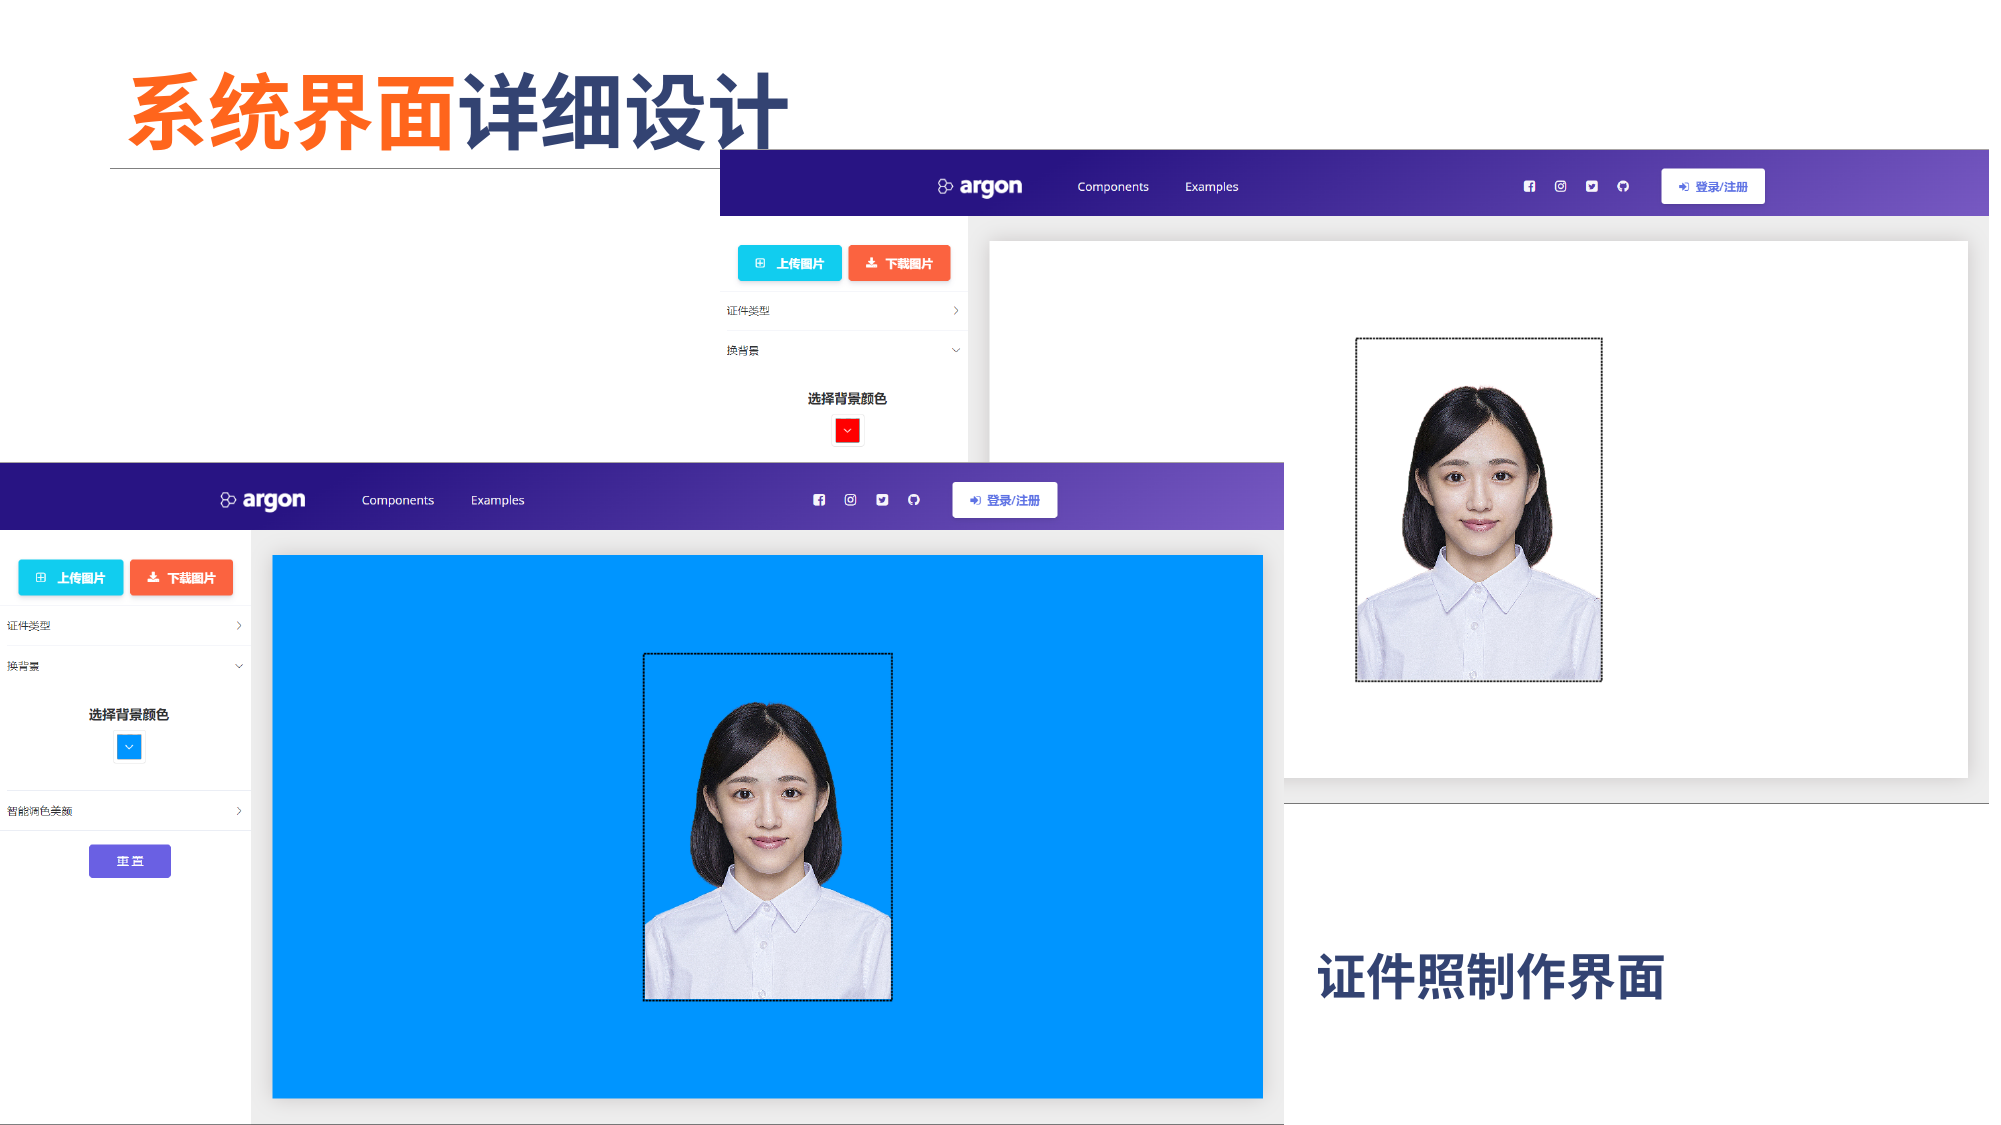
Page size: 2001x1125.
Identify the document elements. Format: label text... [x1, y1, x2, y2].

picture [0, 149, 1989, 1125]
title 系统界面详细设计 [109, 0, 1890, 169]
text_box 证件照制作界面 [1301, 937, 2000, 1013]
